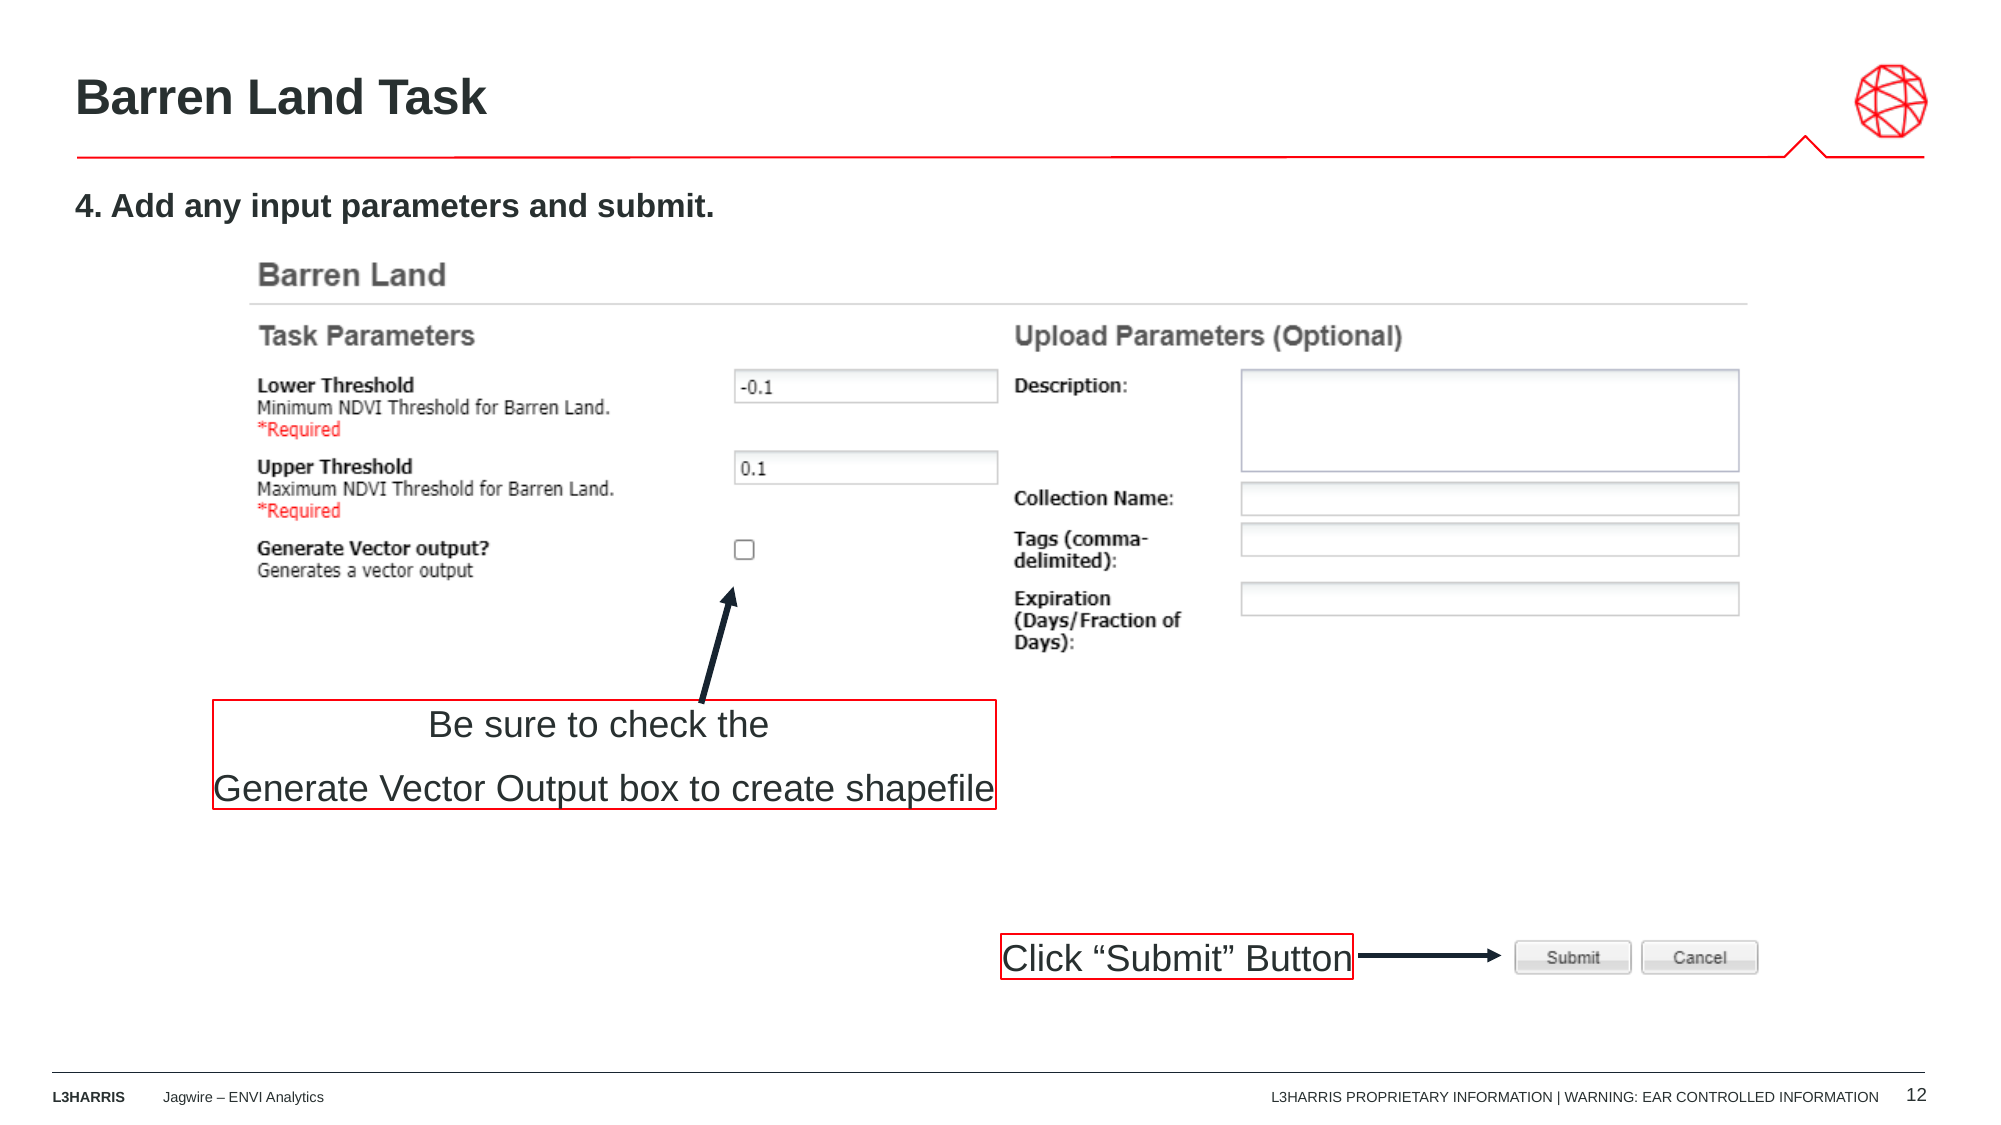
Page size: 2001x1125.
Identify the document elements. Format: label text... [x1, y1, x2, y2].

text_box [701, 585, 734, 701]
text_box 4. Add any input parameters and submit. [74, 184, 1479, 243]
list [223, 218, 1777, 989]
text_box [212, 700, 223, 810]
title Barren Land Task [75, 47, 1575, 153]
